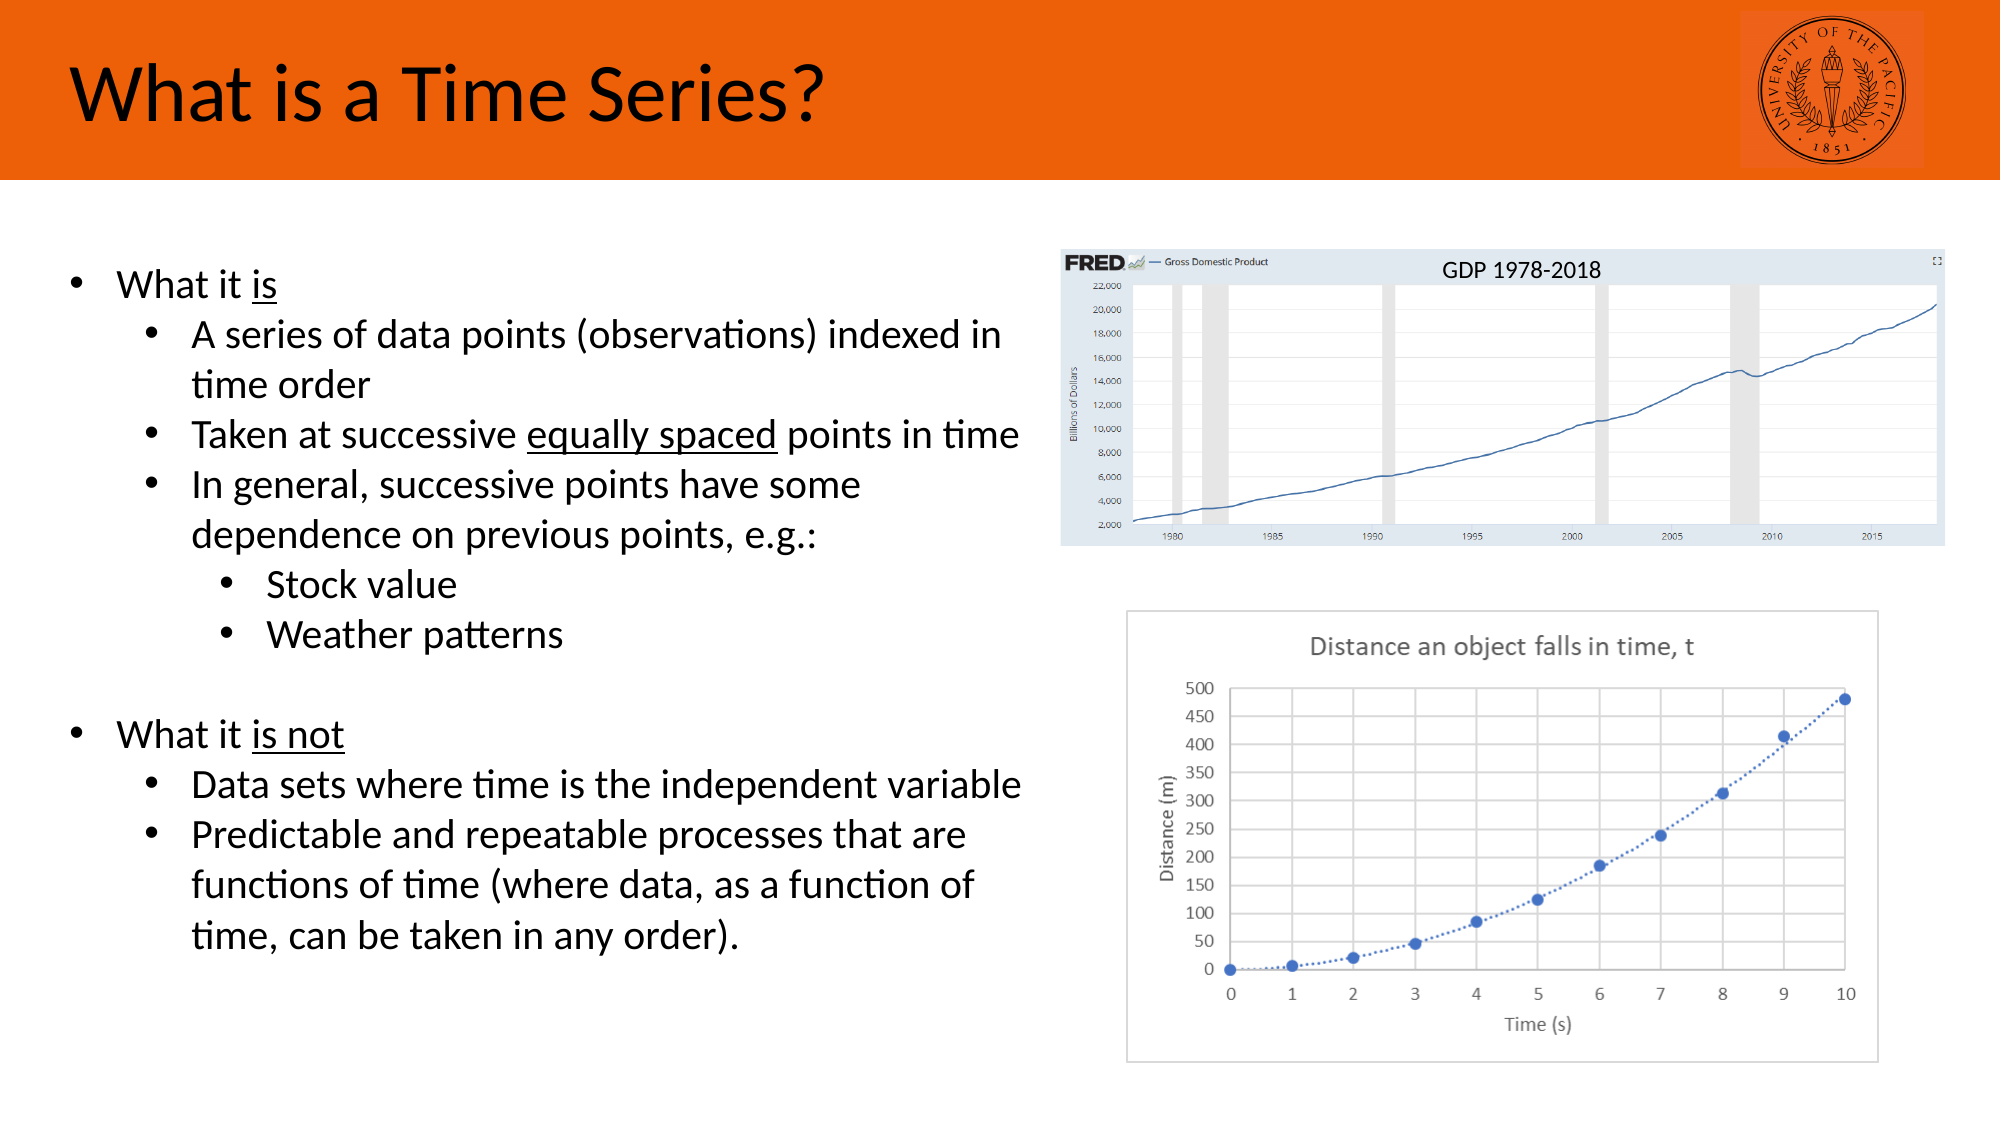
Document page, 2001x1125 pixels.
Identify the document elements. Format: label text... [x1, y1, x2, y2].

picture [1126, 610, 1879, 1063]
picture [1740, 11, 1925, 168]
text_box What is a Time Series? [54, 30, 1560, 146]
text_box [1060, 245, 1946, 546]
text_box What it is A series of data points (observations) indexed in time order Taken at successive equally spaced points in time In general, successive points have some dependence on previous points, e.g.: Stock value Weather patterns What it is not Data sets where time is the independent variable Predictable and repeatable processes that are functions of time (where data, as a function of time, can be taken in any order). [54, 249, 1048, 965]
